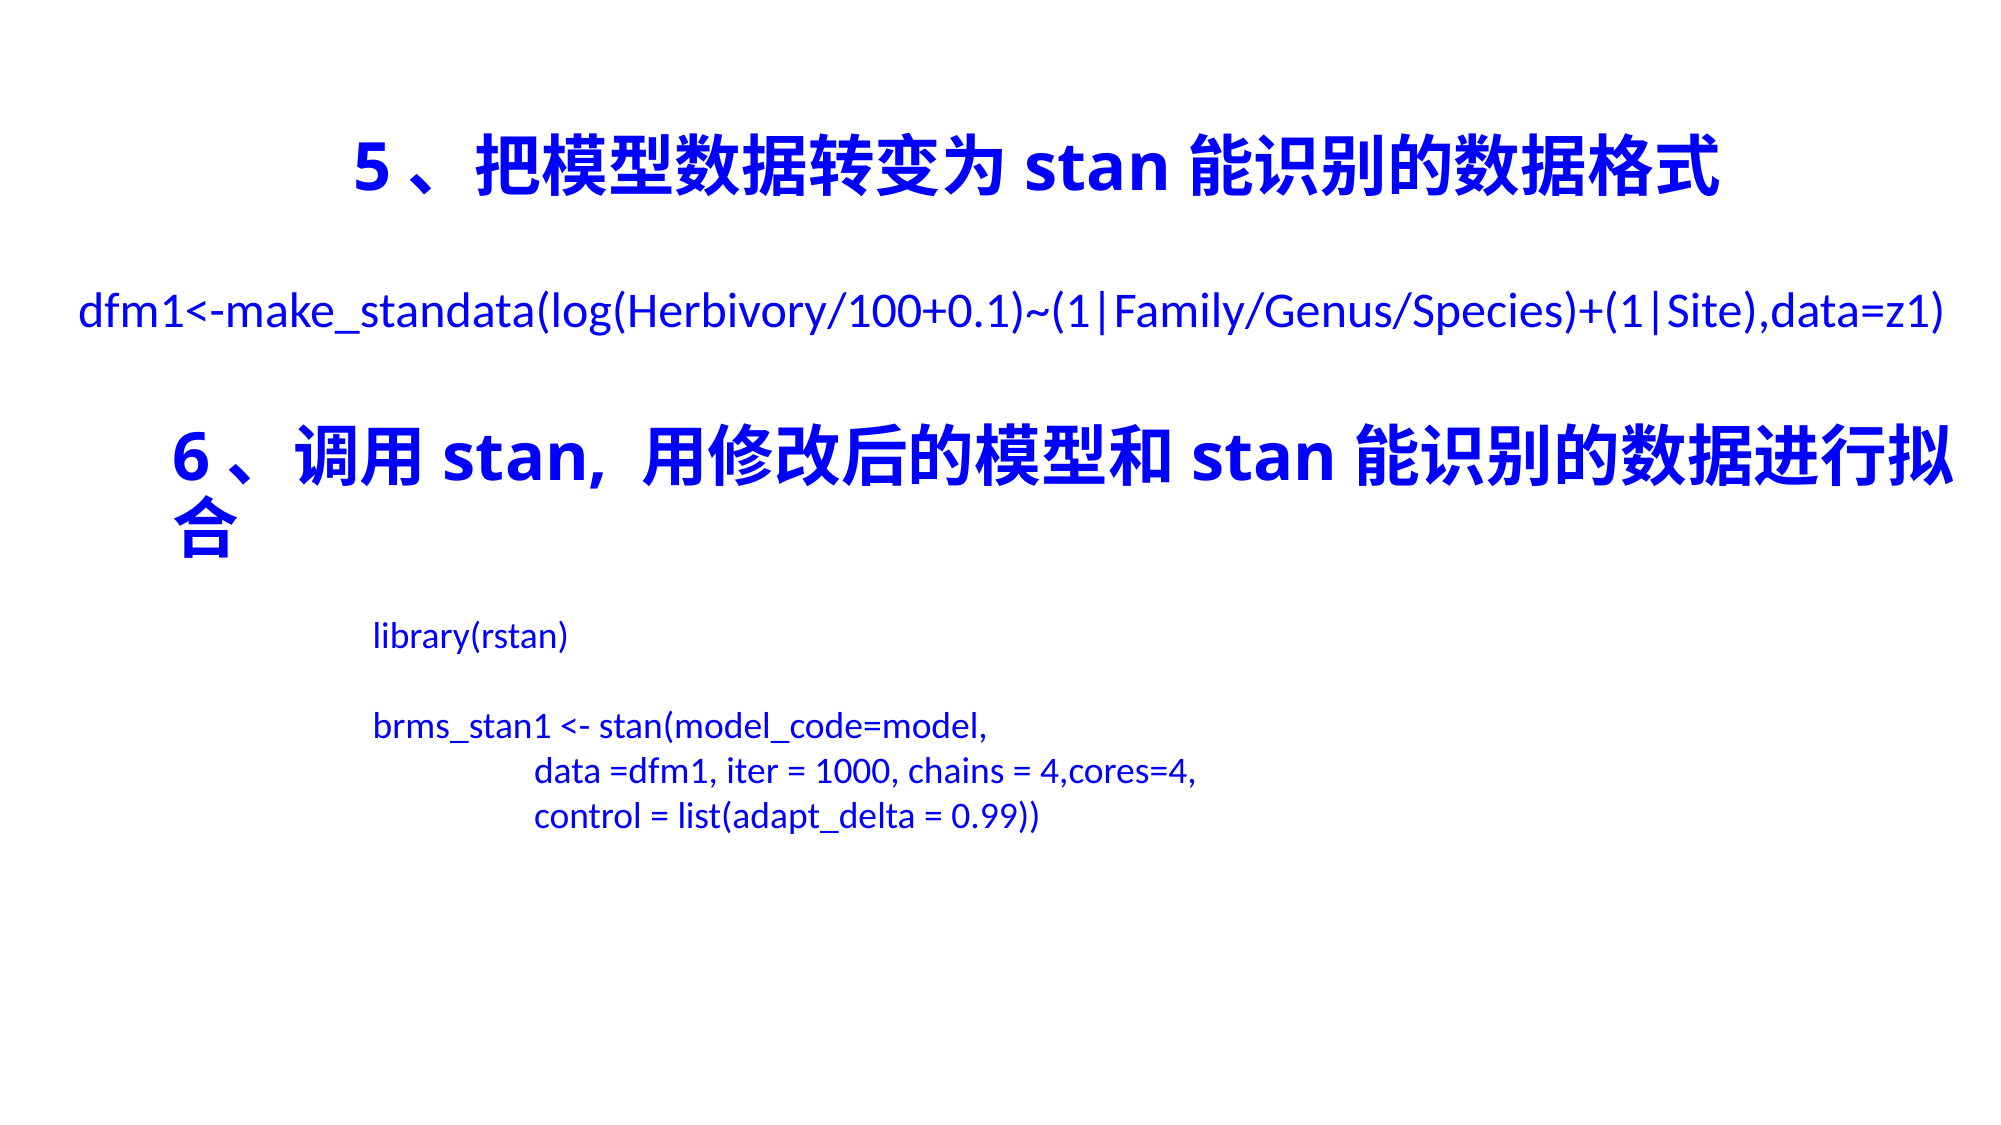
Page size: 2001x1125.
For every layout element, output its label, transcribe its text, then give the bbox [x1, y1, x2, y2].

text_box 6、调用stan, 用修改后的模型和stan能识别的数据进行拟合 [157, 385, 2000, 604]
text_box library(rstan) brms_stan1 <- stan(model_code=model, data =dfm1, iter = 1000, chains = 4,cores=4, control = list(adapt_delta = 0.99)) [357, 603, 1834, 844]
title 5、把模型数据转变为stan能识别的数据格式 [137, 59, 1938, 277]
list dfm1<-make_standata(log(Herbivory/100+0.1)~(1|Family/Genus/Species)+(1|Site),data=z1) [63, 277, 2000, 370]
